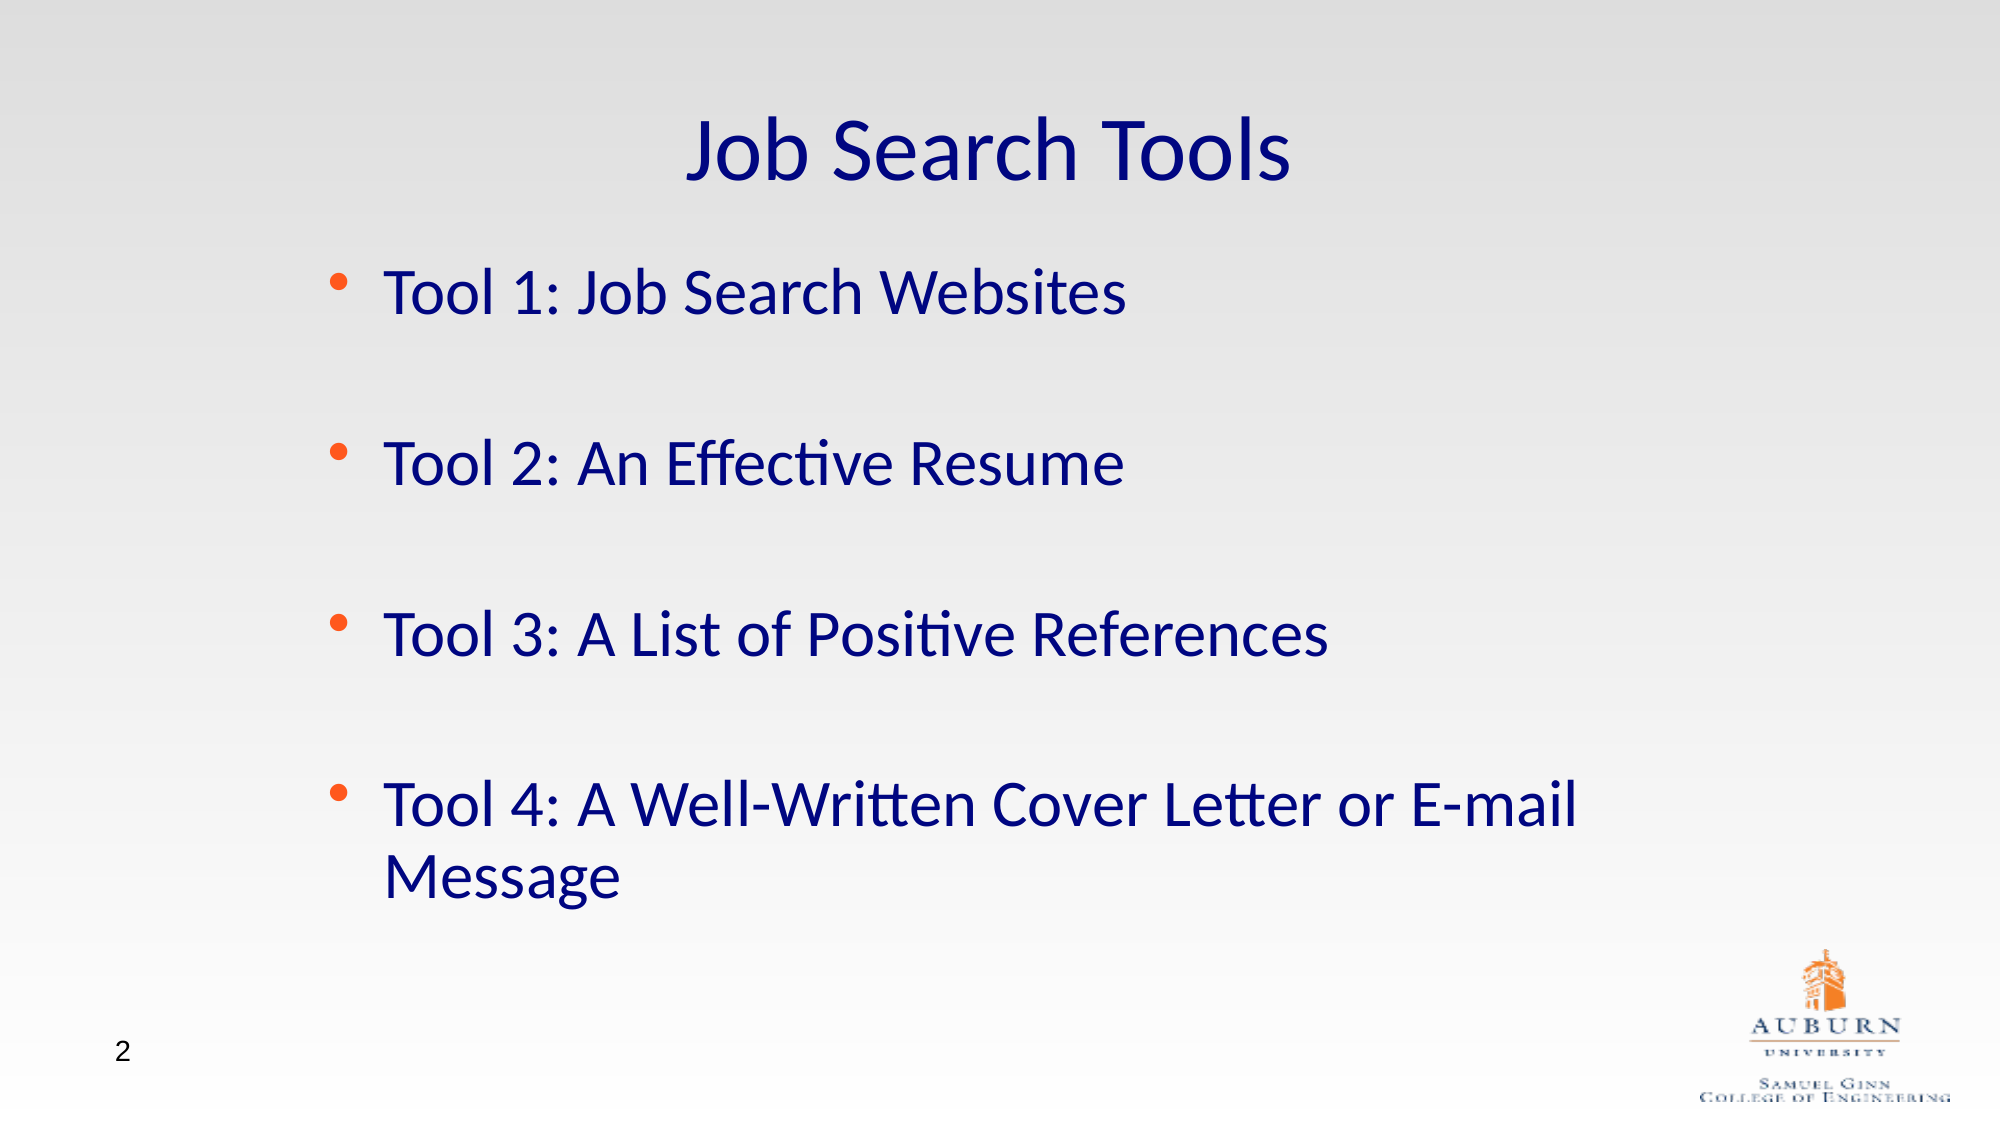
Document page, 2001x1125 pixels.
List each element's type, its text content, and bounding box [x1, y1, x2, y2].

title Job Search Tools [378, 24, 1600, 249]
picture [1700, 949, 1950, 1102]
slide_number 2 [99, 1024, 567, 1103]
text_box Tool 1: Job Search Websites Tool 2: An Effective Resume Tool 3: A List of Positive References Tool 4: A Well-Written Cover Letter or E-mail Message [312, 249, 1663, 988]
